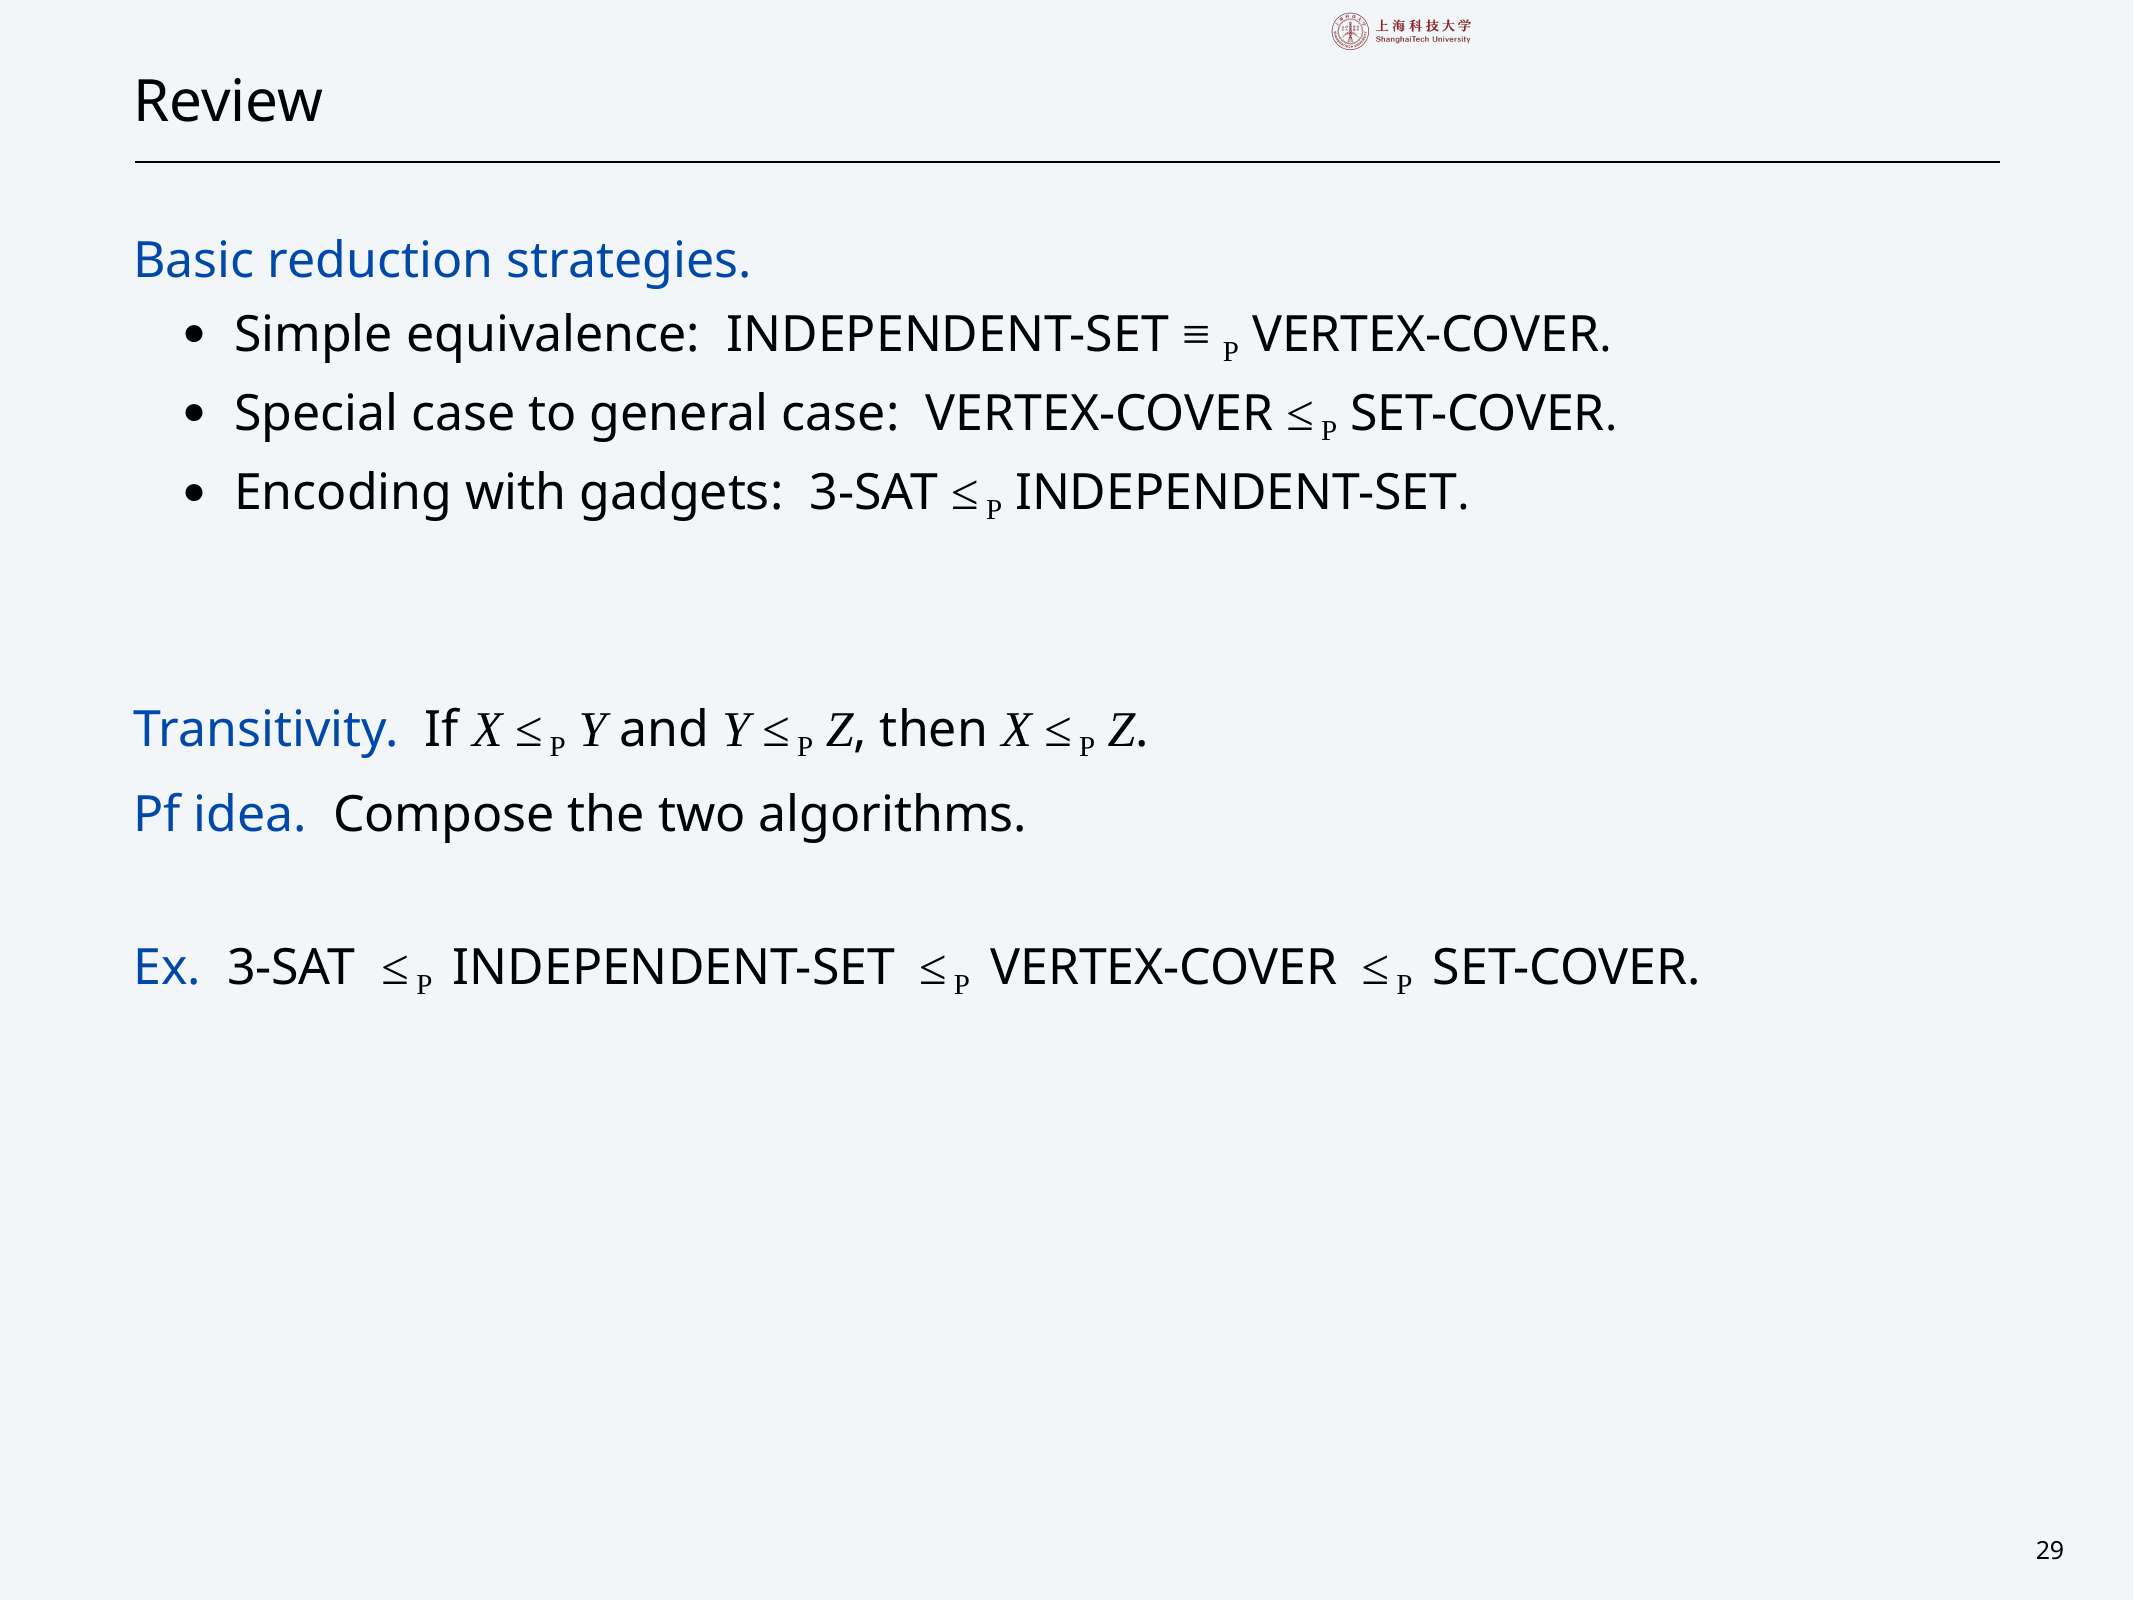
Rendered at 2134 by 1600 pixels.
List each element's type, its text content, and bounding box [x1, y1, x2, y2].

title Review [132, 0, 2001, 134]
picture [1327, 0, 1478, 109]
list Basic reduction strategies. Simple equivalence: Independent-Set ≡ P Vertex-Cover. Special case to general case: Vertex-Cover ≤ P Set-Cover. Encoding with gadgets: 3-Sat ≤ P Independent-Set. Transitivity. If X ≤ P Y and Y ≤ P Z, then X ≤ P Z. Pf idea. Compose the two algorithms. Ex. 3-Sat ≤ P Independent-Set ≤ P Vertex-Cover ≤ P Set-Cover. [132, 207, 2001, 1551]
slide_number 29 [2026, 1532, 2074, 1570]
